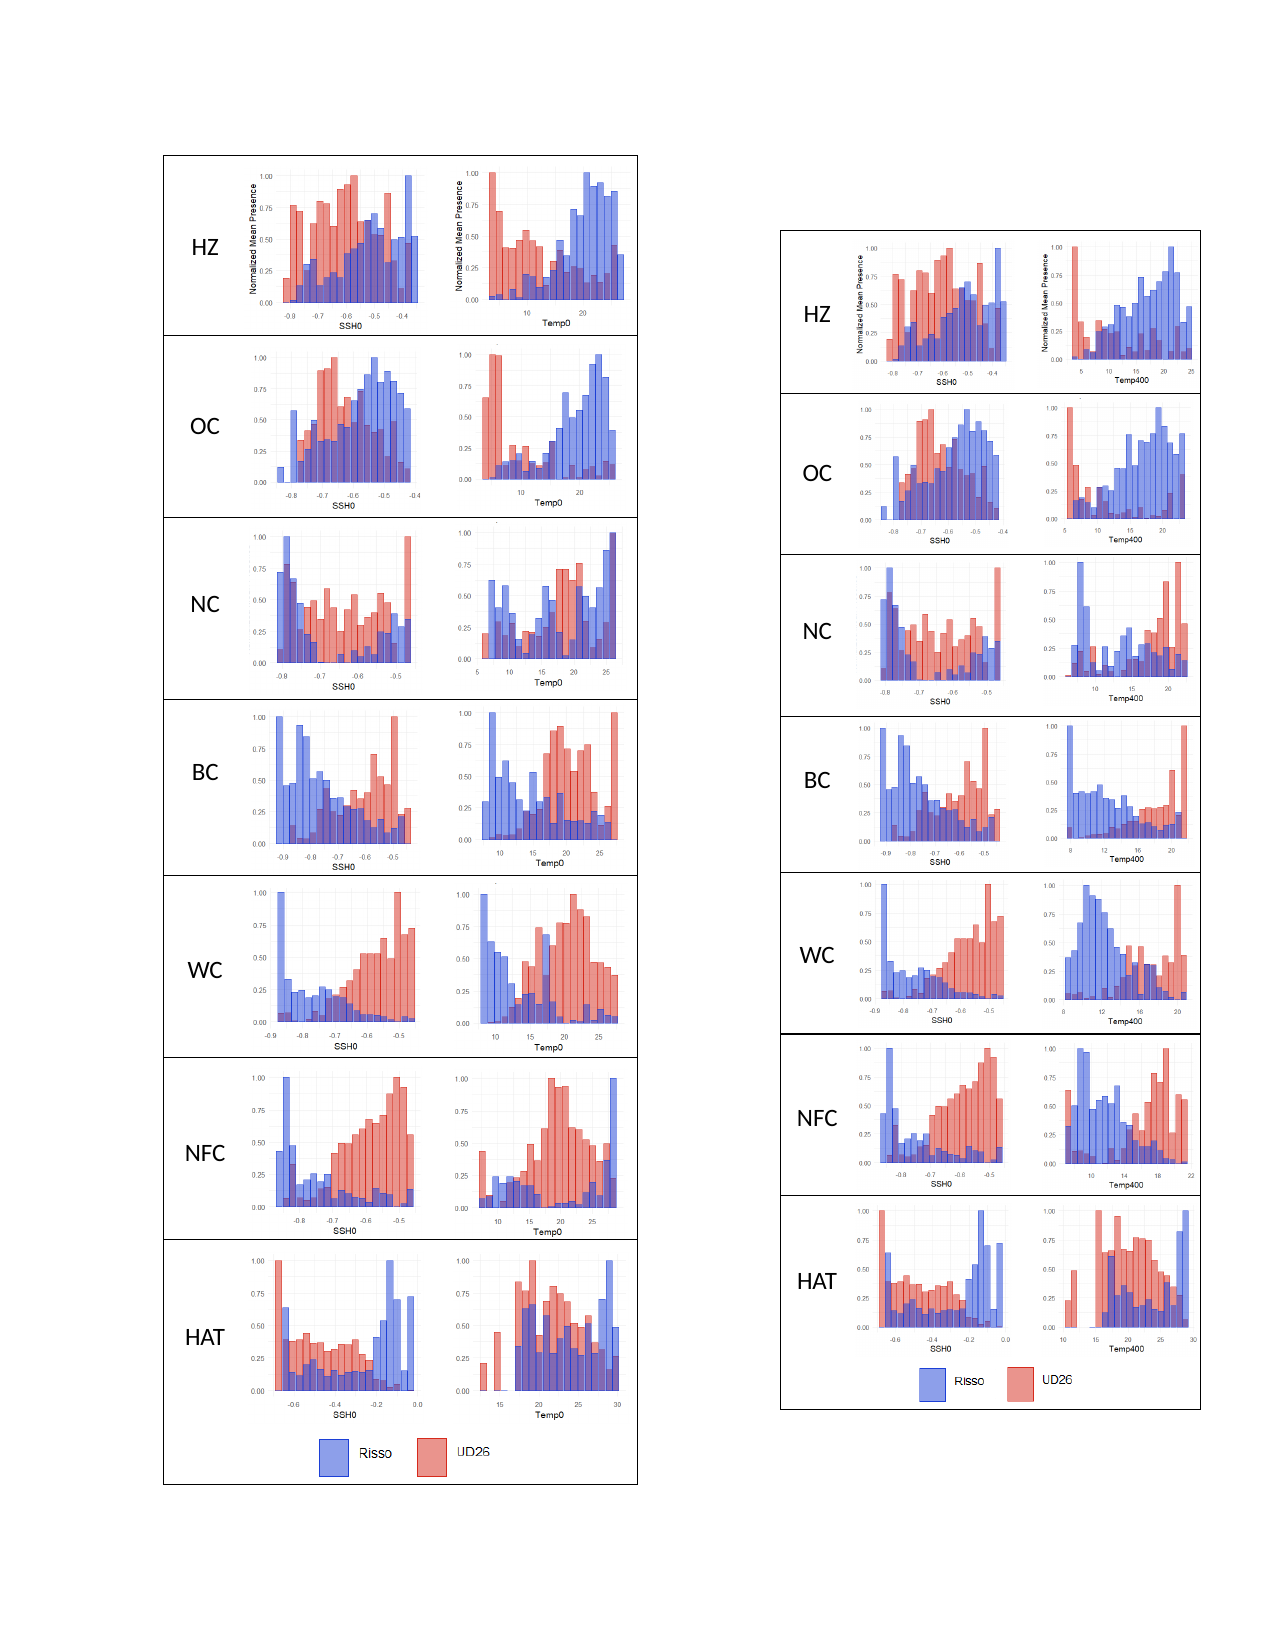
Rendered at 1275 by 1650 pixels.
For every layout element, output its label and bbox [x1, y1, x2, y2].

text_box [160, 155, 638, 1485]
text_box [777, 230, 1201, 1410]
